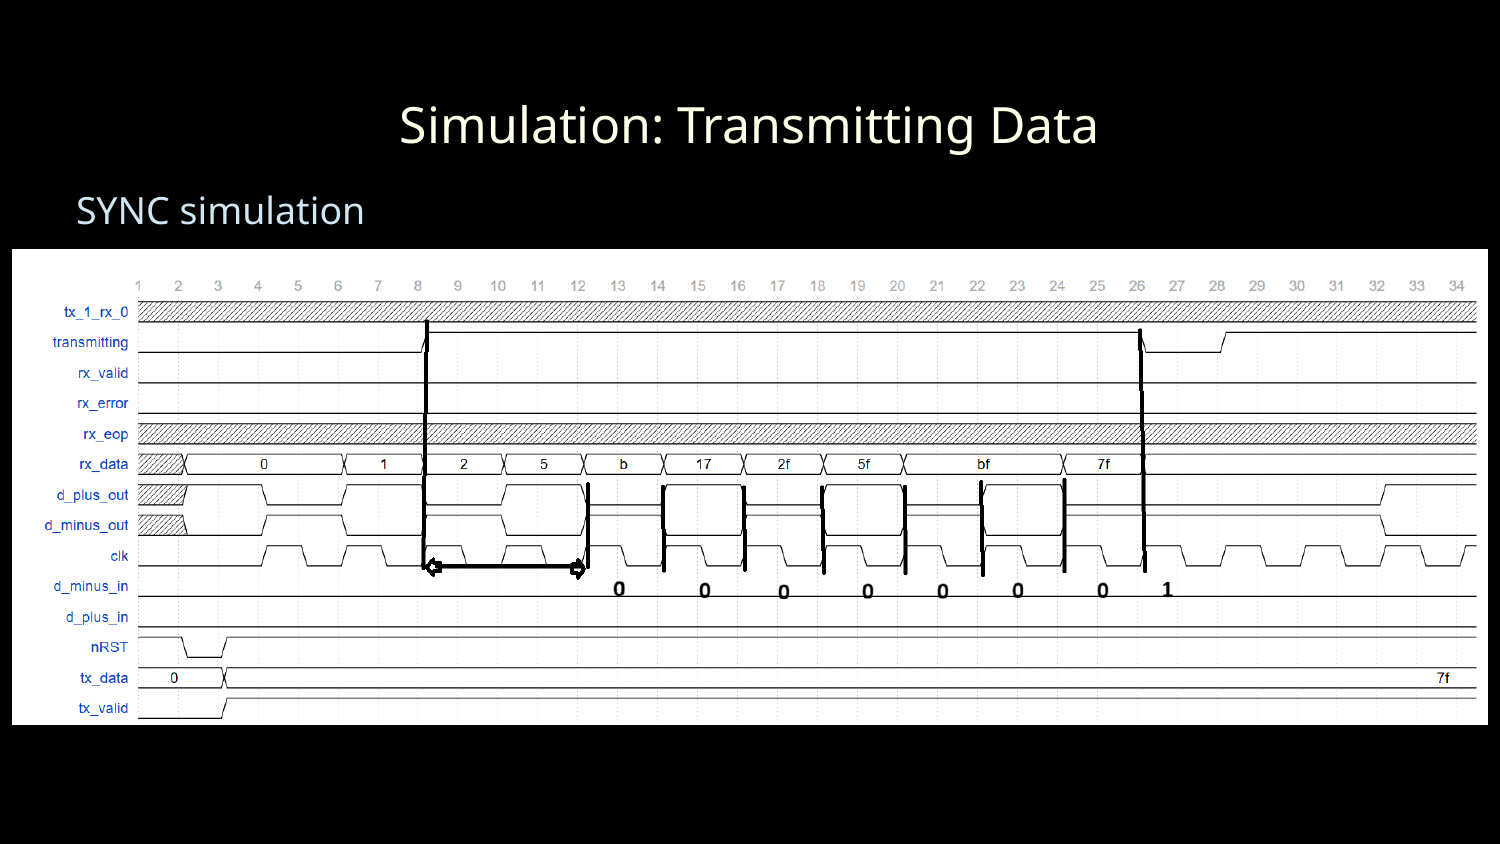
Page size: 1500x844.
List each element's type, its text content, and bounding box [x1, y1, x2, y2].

text_box SYNC simulation [61, 172, 399, 247]
title Simulation: Transmitting Data [51, 52, 1449, 194]
picture [12, 248, 1488, 725]
